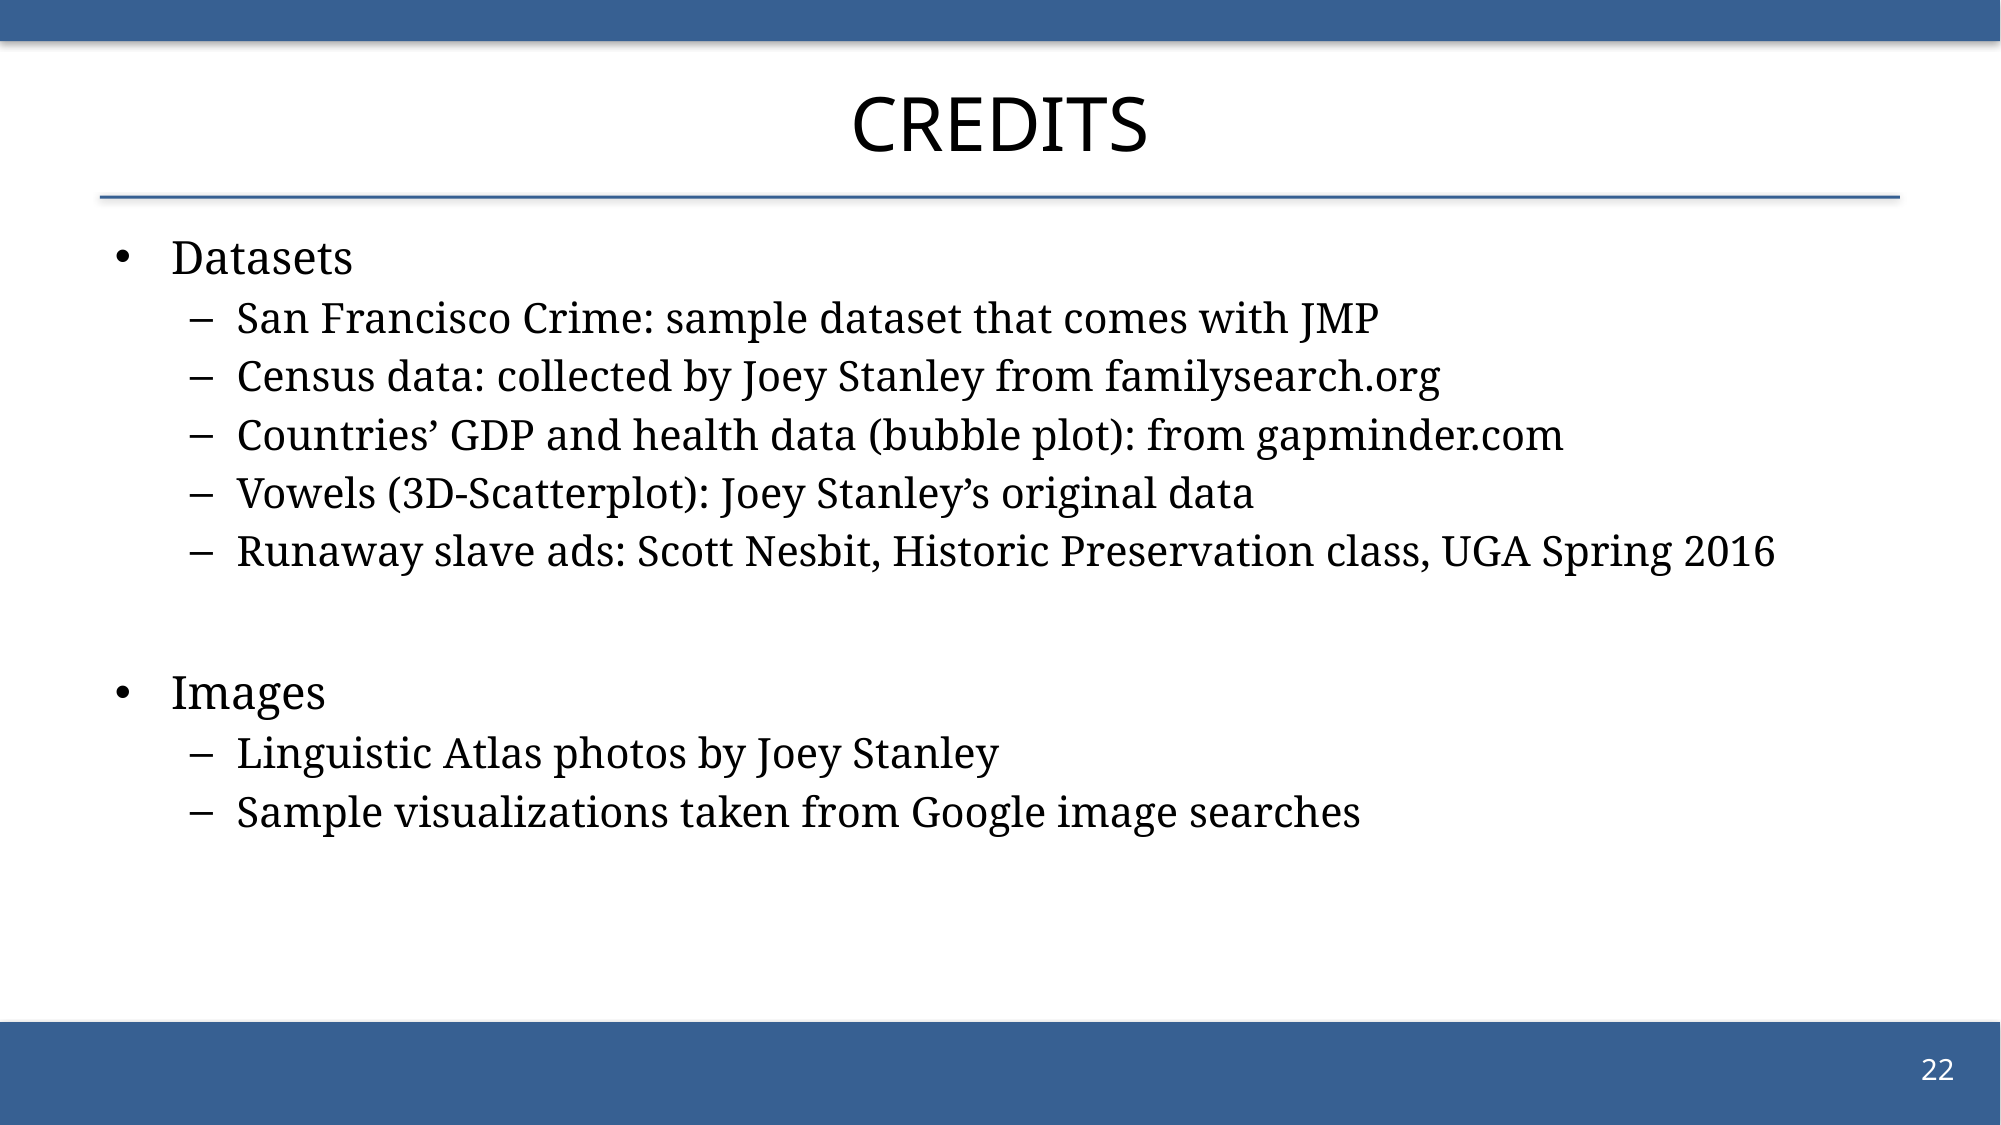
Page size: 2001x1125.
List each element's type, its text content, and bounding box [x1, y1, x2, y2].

text_box 22 [1862, 1044, 1970, 1104]
list Datasets San Francisco Crime: sample dataset that comes with JMP Census data: collected by Joey Stanley from familysearch.org Countries’ GDP and health data (bubble plot): from gapminder.com Vowels (3D-Scatterplot): Joey Stanley’s original data Runaway slave ads: Scott Nesbit, Historic Preservation class, UGA Spring 2016 Images Linguistic Atlas photos by Joey Stanley Sample visualizations taken from Google image searches [99, 220, 1900, 1005]
title Credits [99, 47, 1900, 196]
